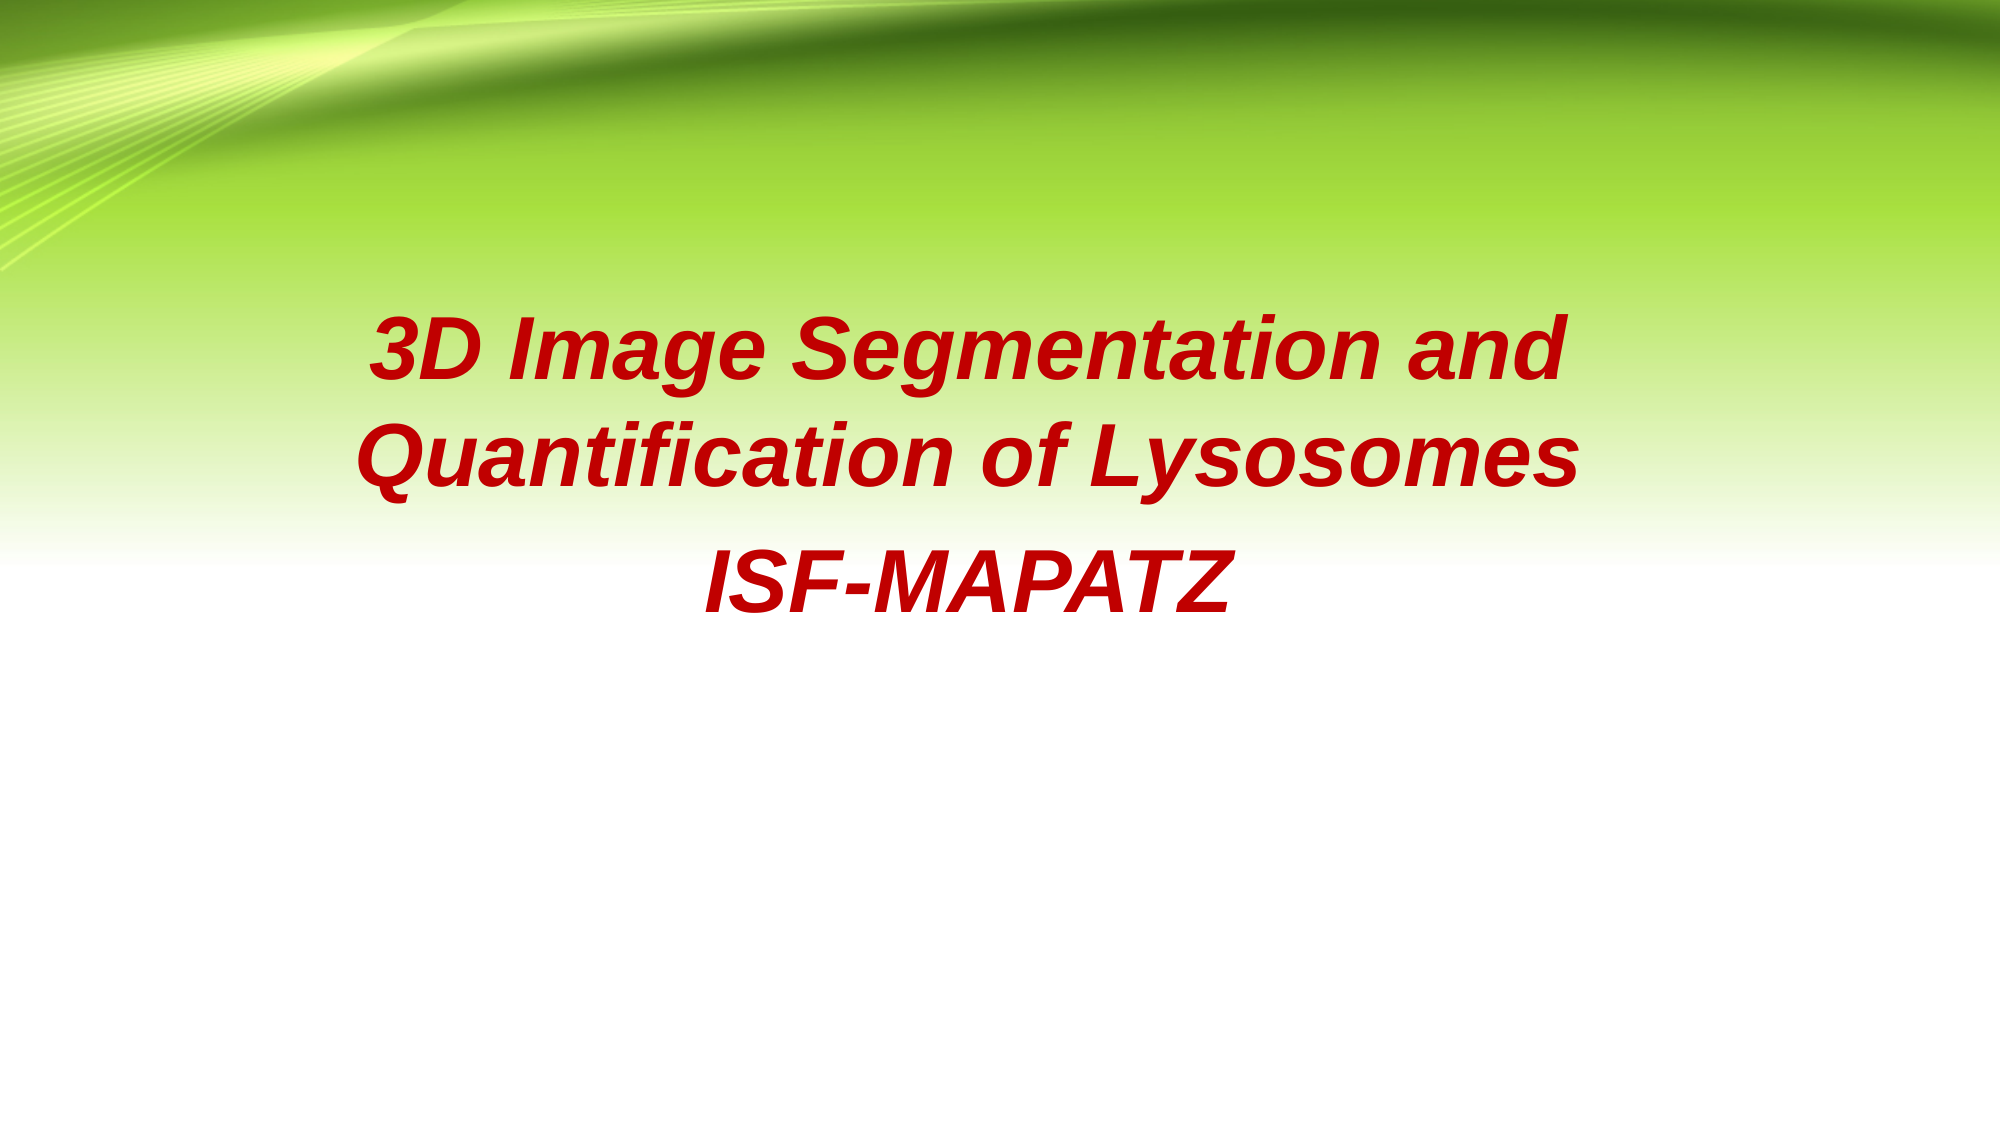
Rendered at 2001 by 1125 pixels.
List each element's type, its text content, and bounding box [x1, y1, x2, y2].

picture [0, 0, 2000, 1125]
subtitle 3D Image Segmentation and Quantification of Lysosomes ISF-MAPATZ [120, 282, 1817, 759]
